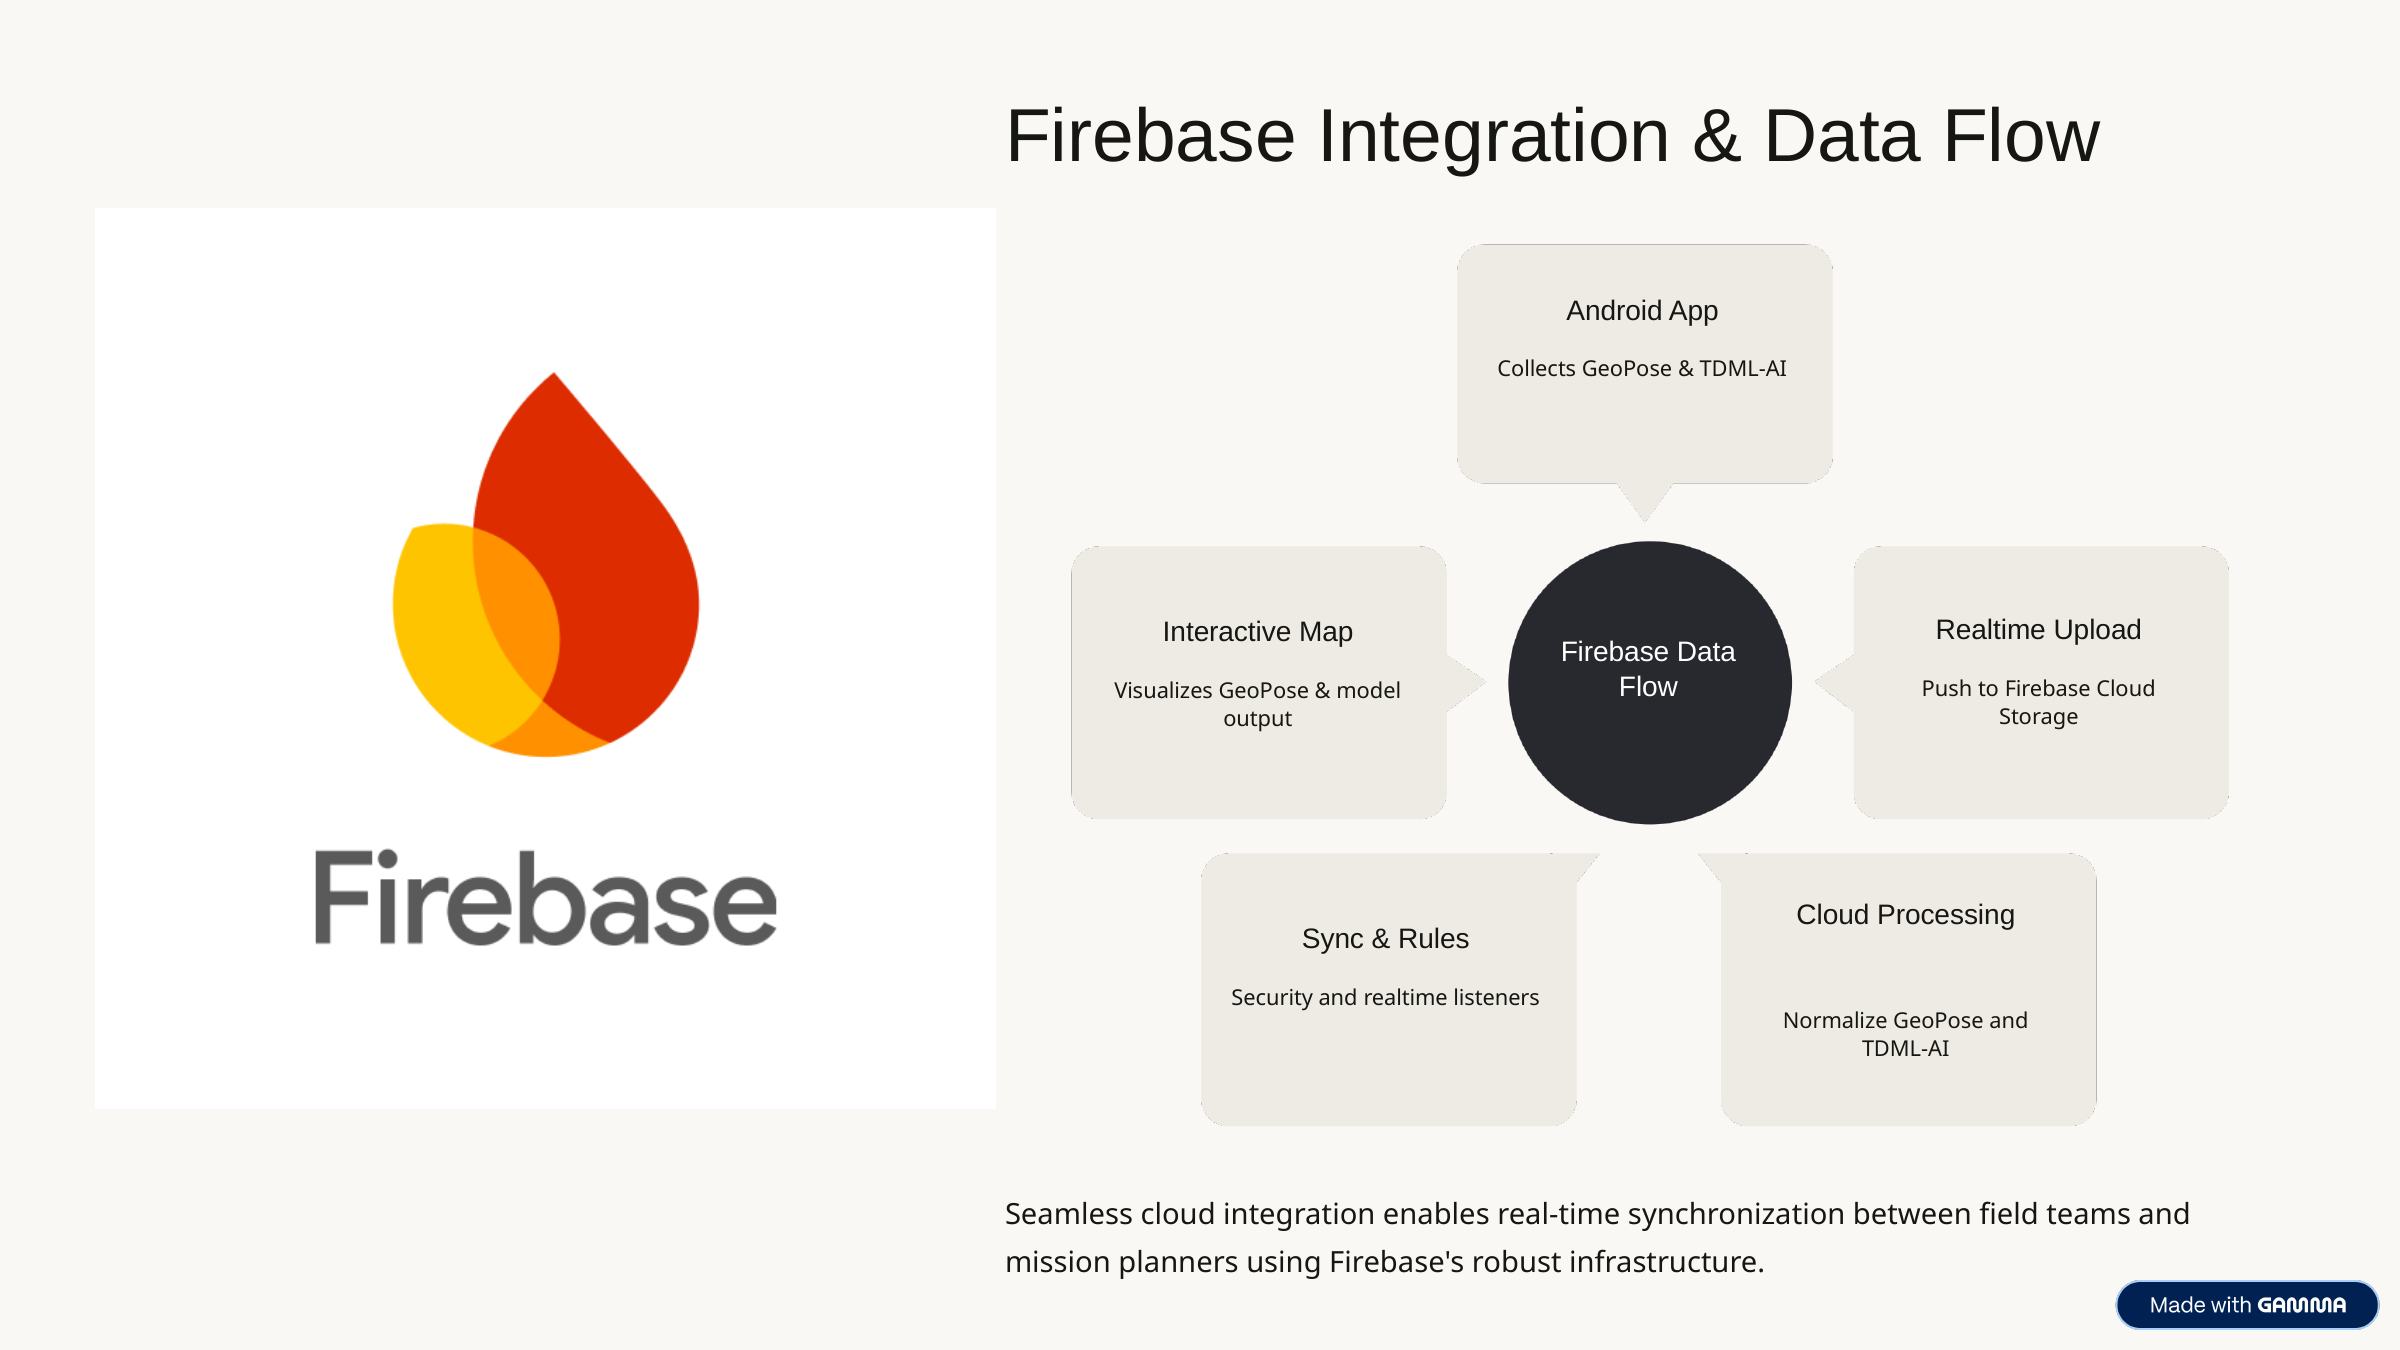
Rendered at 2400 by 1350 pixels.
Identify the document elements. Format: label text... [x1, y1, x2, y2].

picture [2106, 1271, 2389, 1339]
text_box Seamless cloud integration enables real-time synchronization between field teams and mission planners using Firebase's robust infrastructure. [1005, 1182, 2295, 1279]
picture [95, 208, 996, 1109]
picture [1048, 221, 2252, 1150]
text_box Firebase Integration & Data Flow [1005, 82, 2151, 177]
